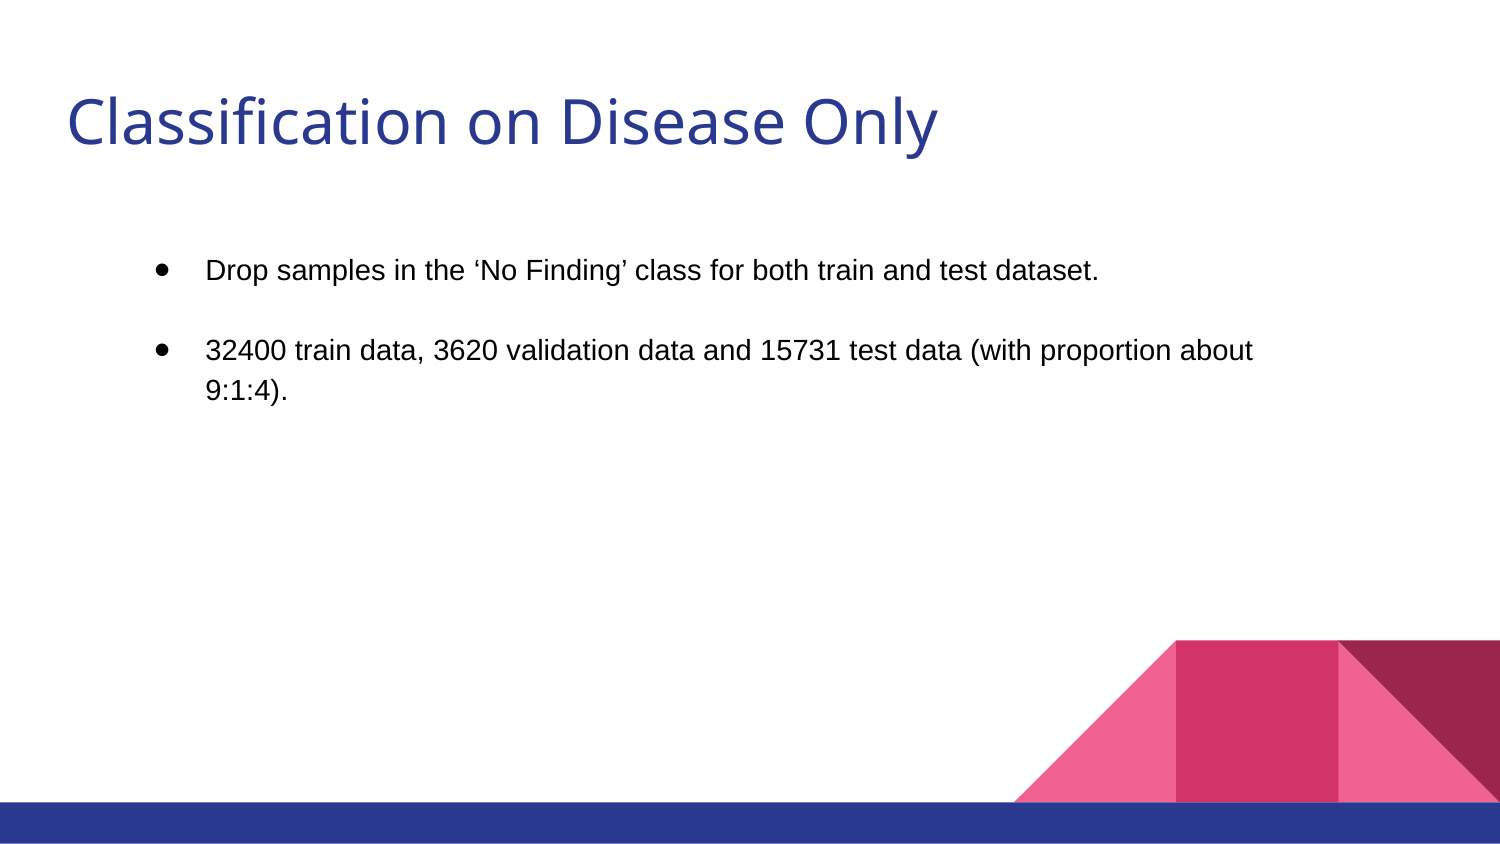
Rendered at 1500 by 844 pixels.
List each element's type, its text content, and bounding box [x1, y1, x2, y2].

title Classification on Disease Only [51, 67, 1449, 167]
text_box Drop samples in the ‘No Finding’ class for both train and test dataset. 32400 train data, 3620 validation data and 15731 test data (with proportion about 9:1:4). [115, 230, 1361, 558]
